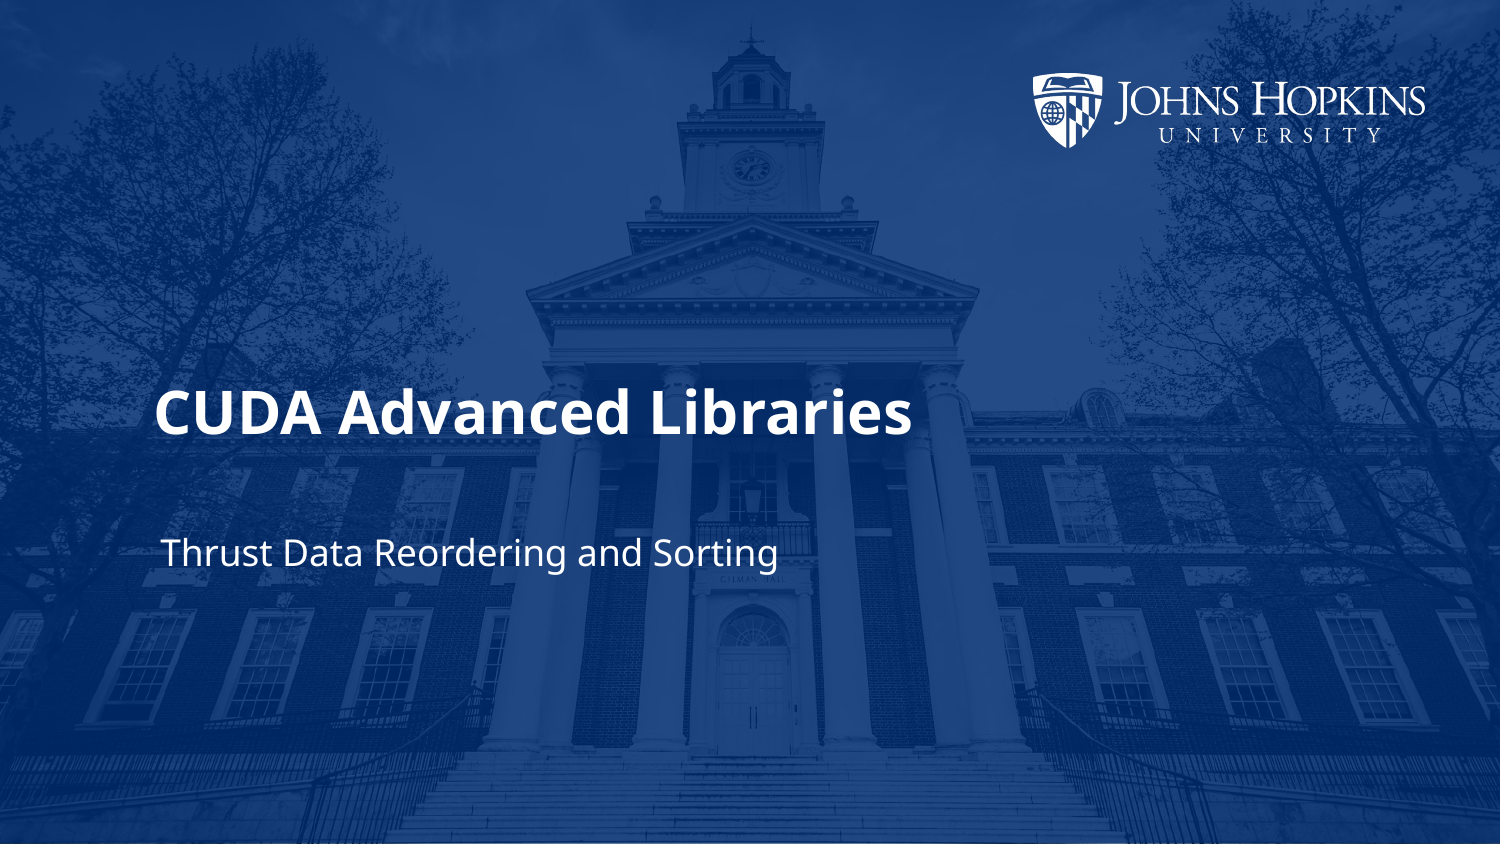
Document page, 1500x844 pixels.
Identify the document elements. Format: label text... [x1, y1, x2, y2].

title CUDA Advanced Libraries [138, 367, 1424, 457]
list Thrust Data Reordering and Sorting [145, 522, 1425, 583]
picture [1033, 73, 1425, 148]
